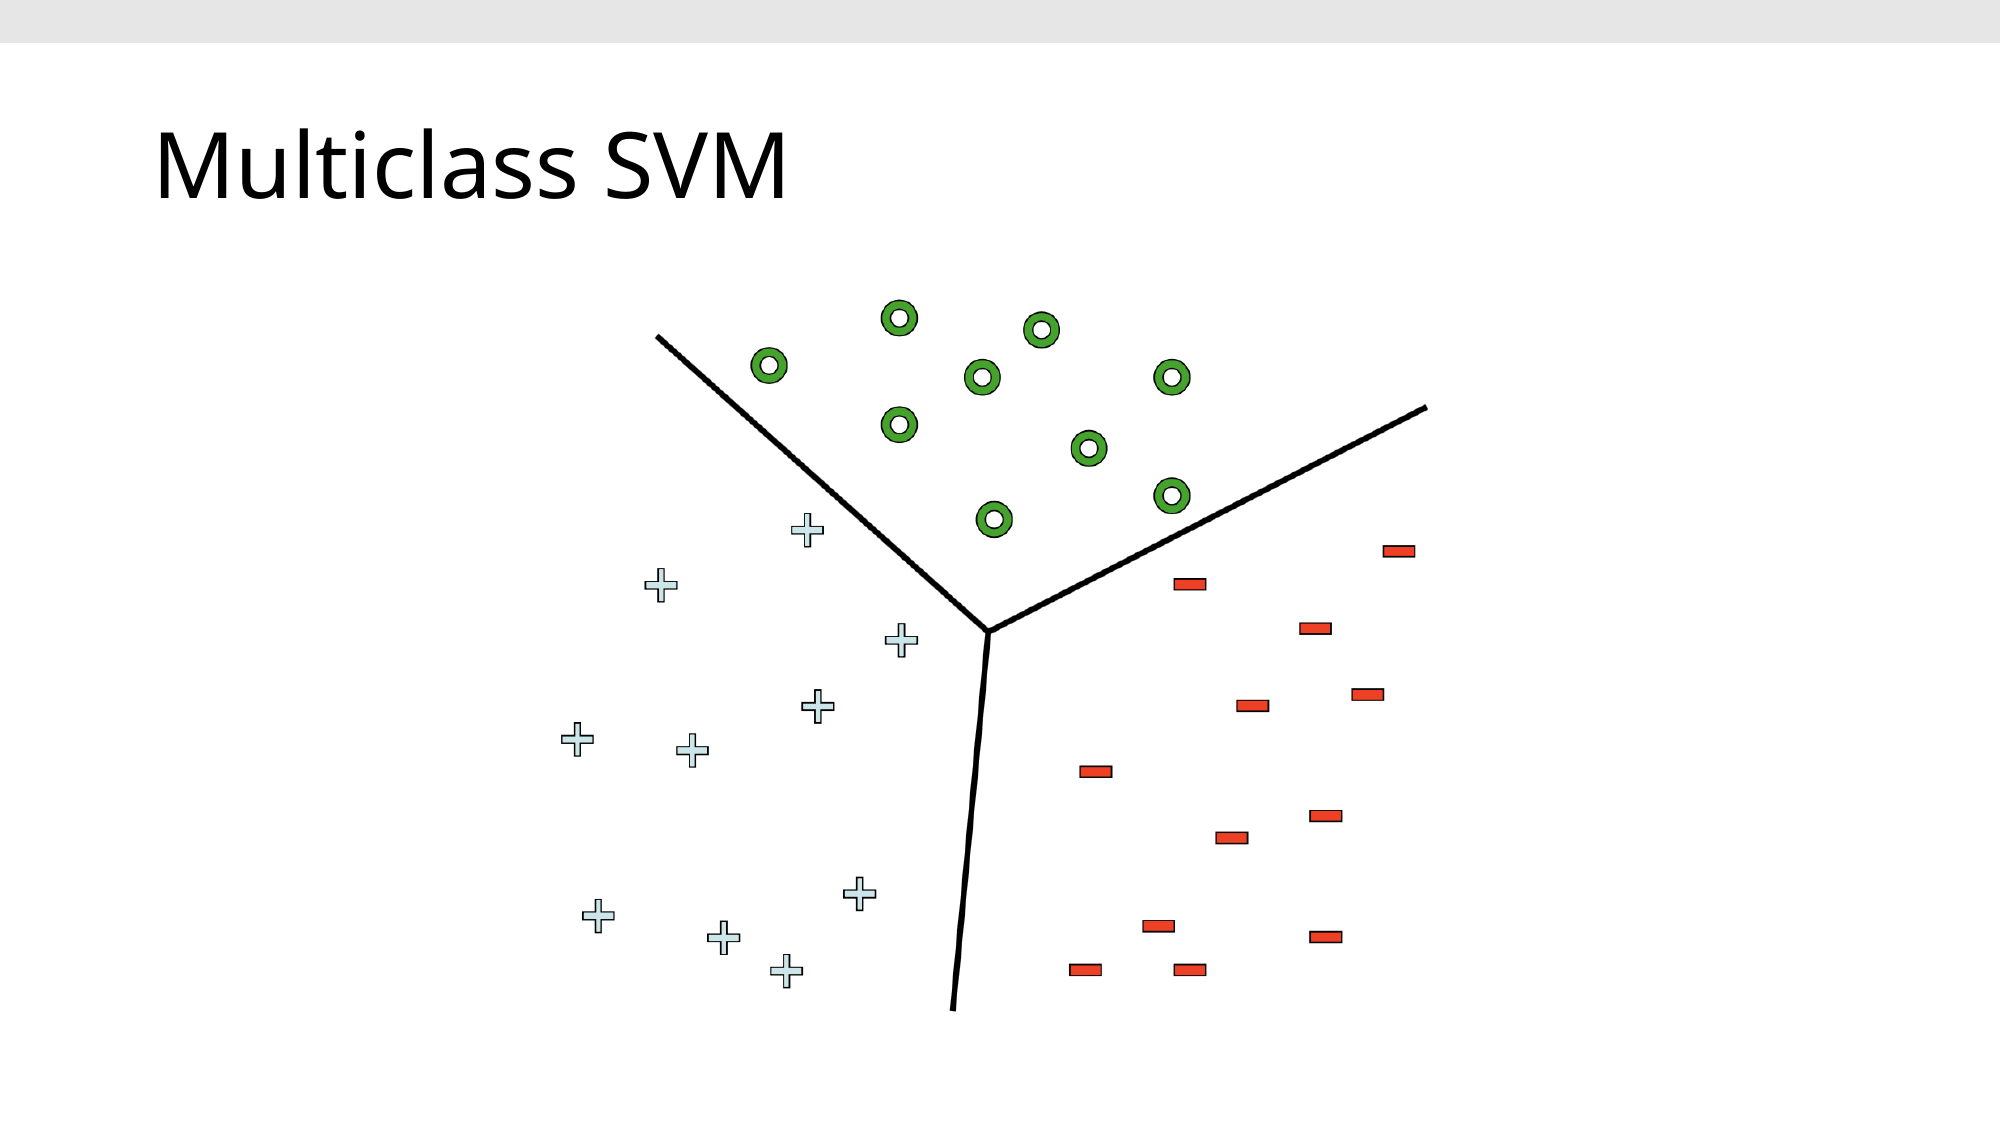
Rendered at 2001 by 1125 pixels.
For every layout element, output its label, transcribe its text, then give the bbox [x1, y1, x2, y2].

picture [423, 255, 1635, 1090]
text_box [0, 0, 2000, 44]
title Multiclass SVM [137, 59, 1863, 278]
